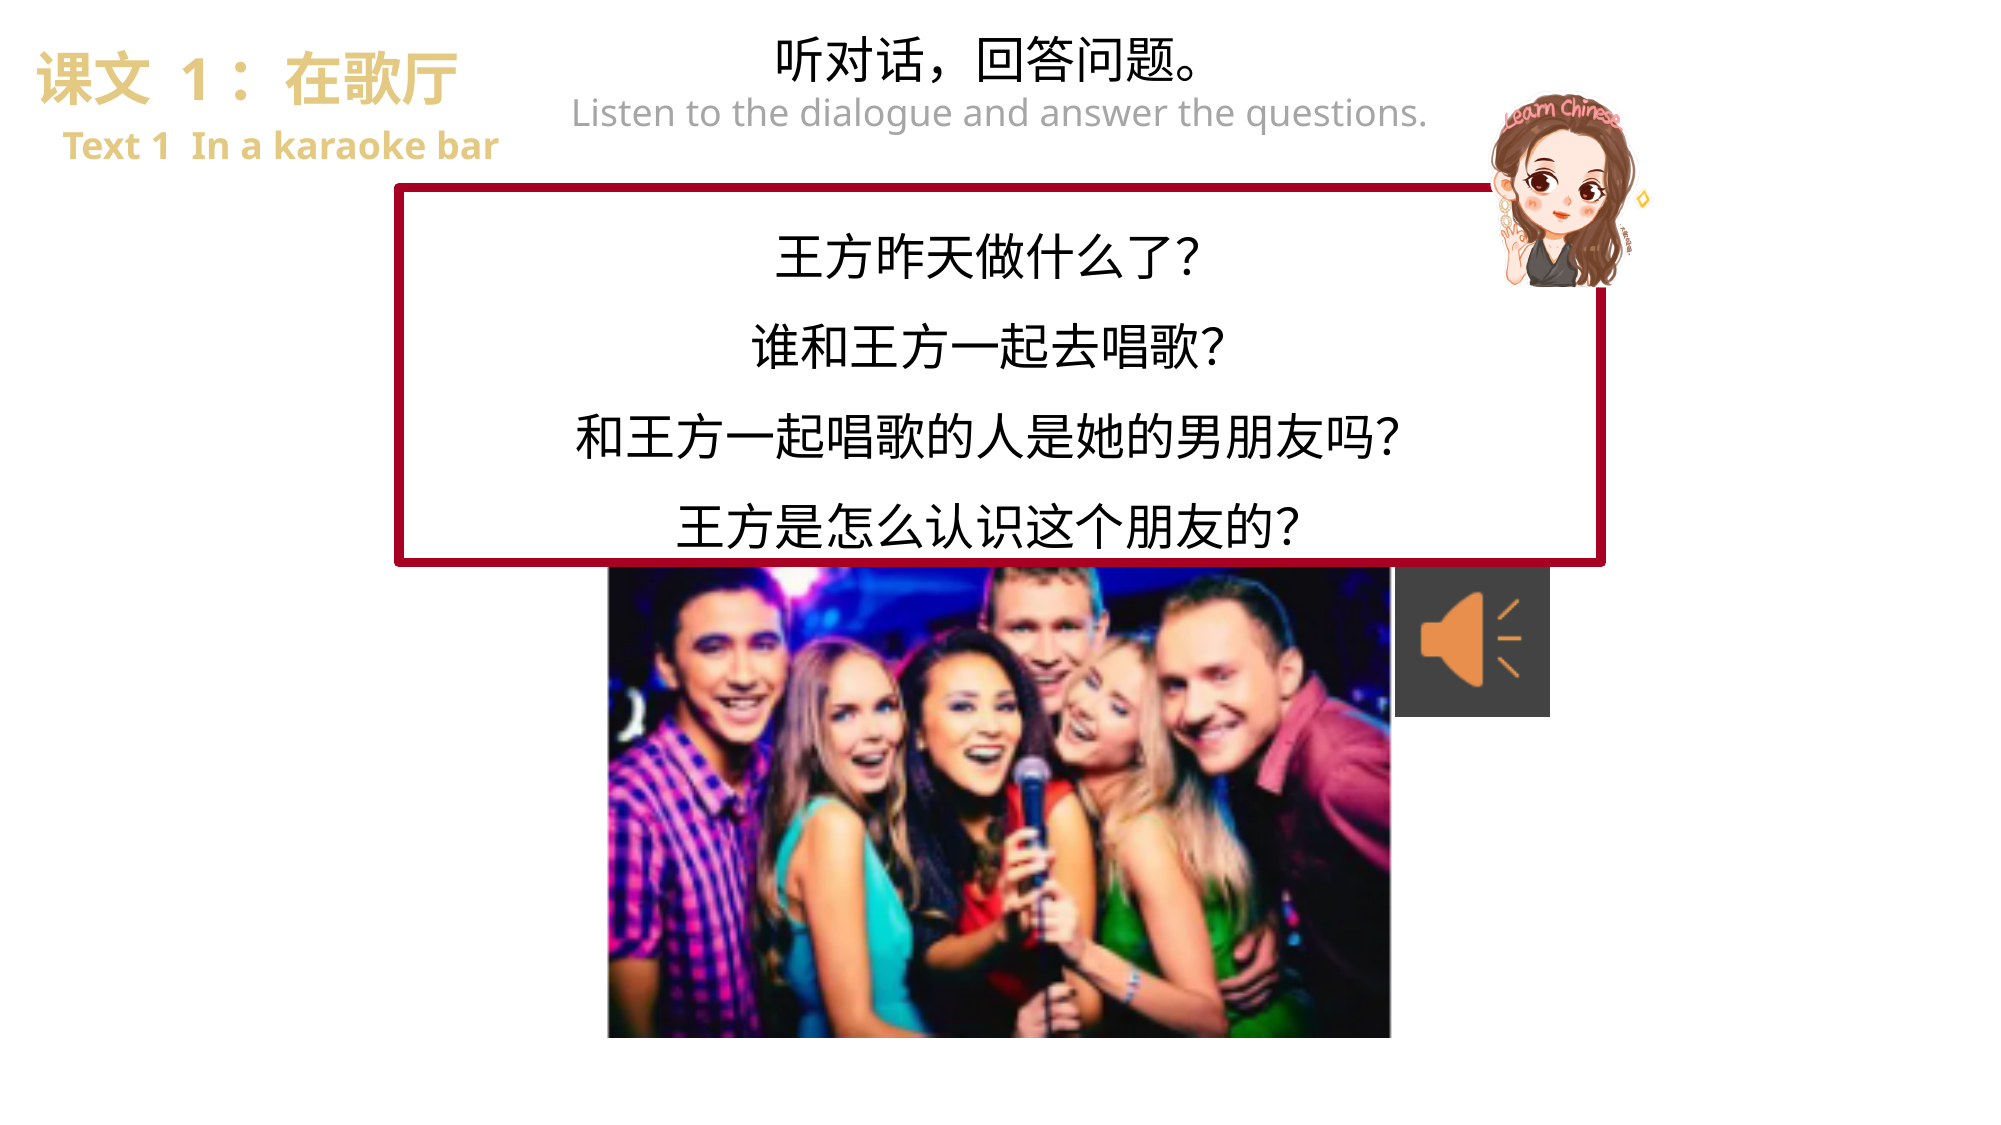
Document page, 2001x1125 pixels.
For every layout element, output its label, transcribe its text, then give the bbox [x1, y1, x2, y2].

picture [605, 566, 1551, 1038]
text_box 课文 1：在歌厅 [20, 35, 475, 120]
text_box Text 1 In a karaoke bar [47, 115, 399, 175]
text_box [399, 63, 1696, 567]
text_box 听对话，回答问题。 Listen to the dialogue and answer the questions. [556, 21, 1444, 63]
